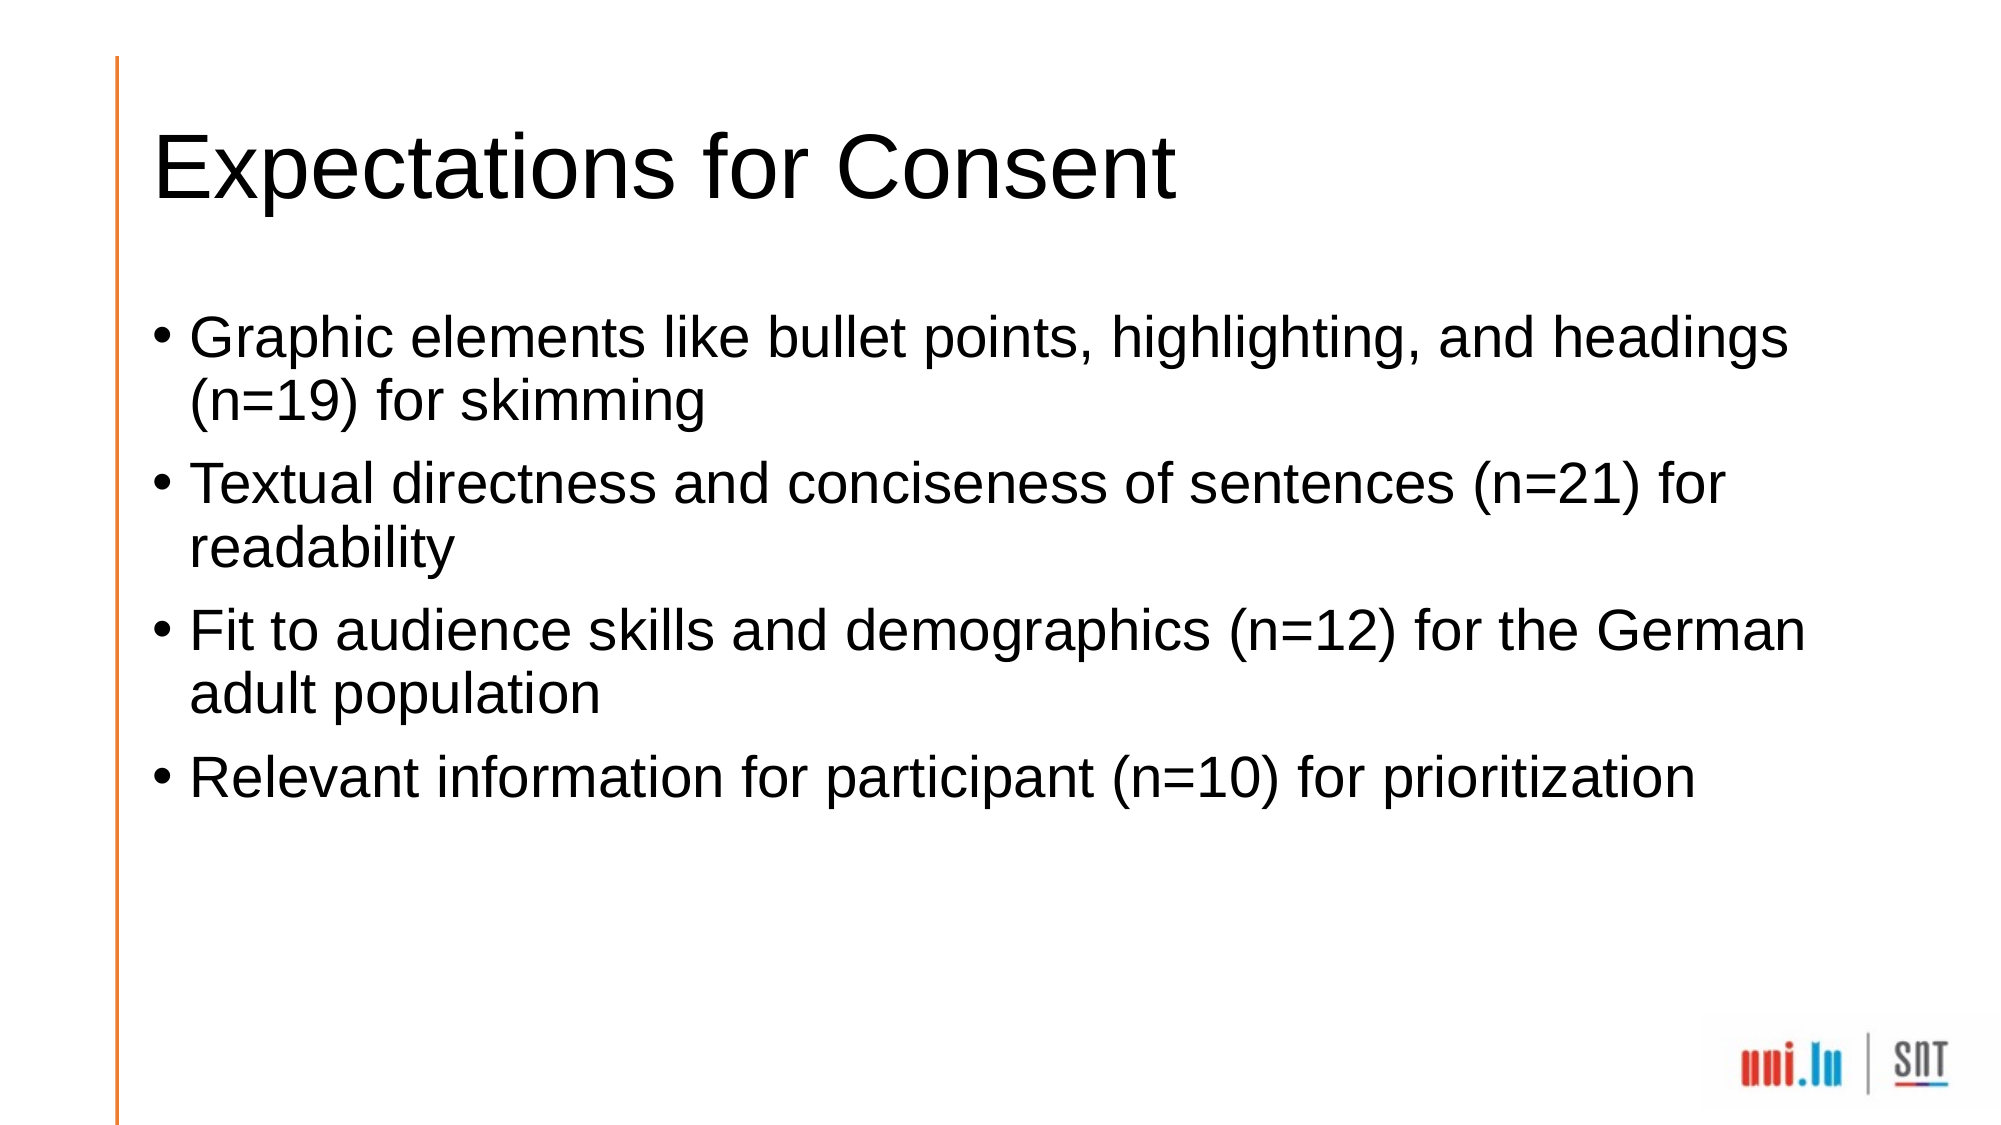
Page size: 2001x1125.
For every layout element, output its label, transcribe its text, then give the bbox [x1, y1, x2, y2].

title Expectations for Consent [137, 59, 1863, 278]
picture [1701, 1013, 2000, 1110]
list Graphic elements like bullet points, highlighting, and headings (n=19) for skimming Textual directness and conciseness of sentences (n=21) for readability Fit to audience skills and demographics (n=12) for the German adult population Relevant information for participant (n=10) for prioritization [137, 299, 1863, 1014]
